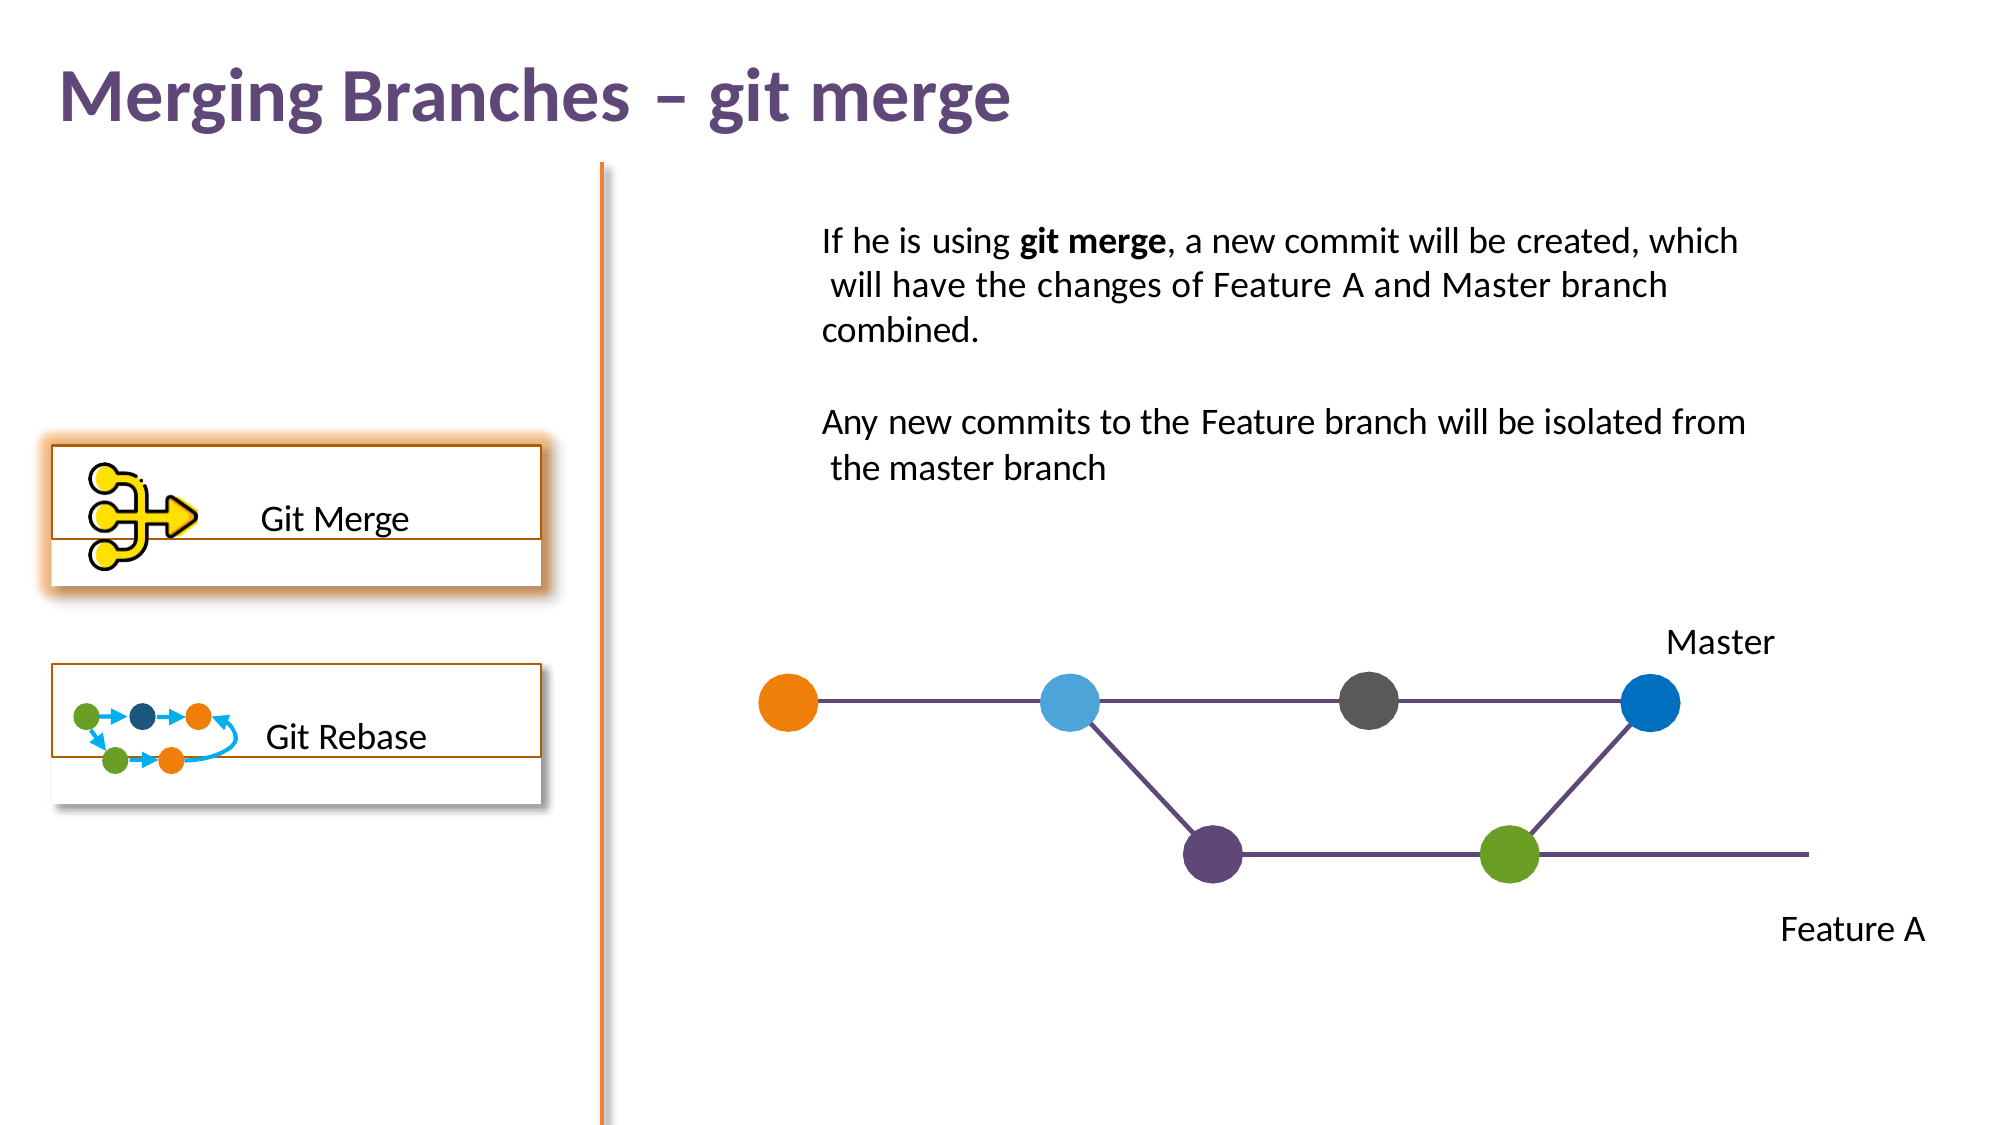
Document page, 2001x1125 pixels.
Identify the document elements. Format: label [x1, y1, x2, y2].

text_box [0, 0, 1992, 1125]
